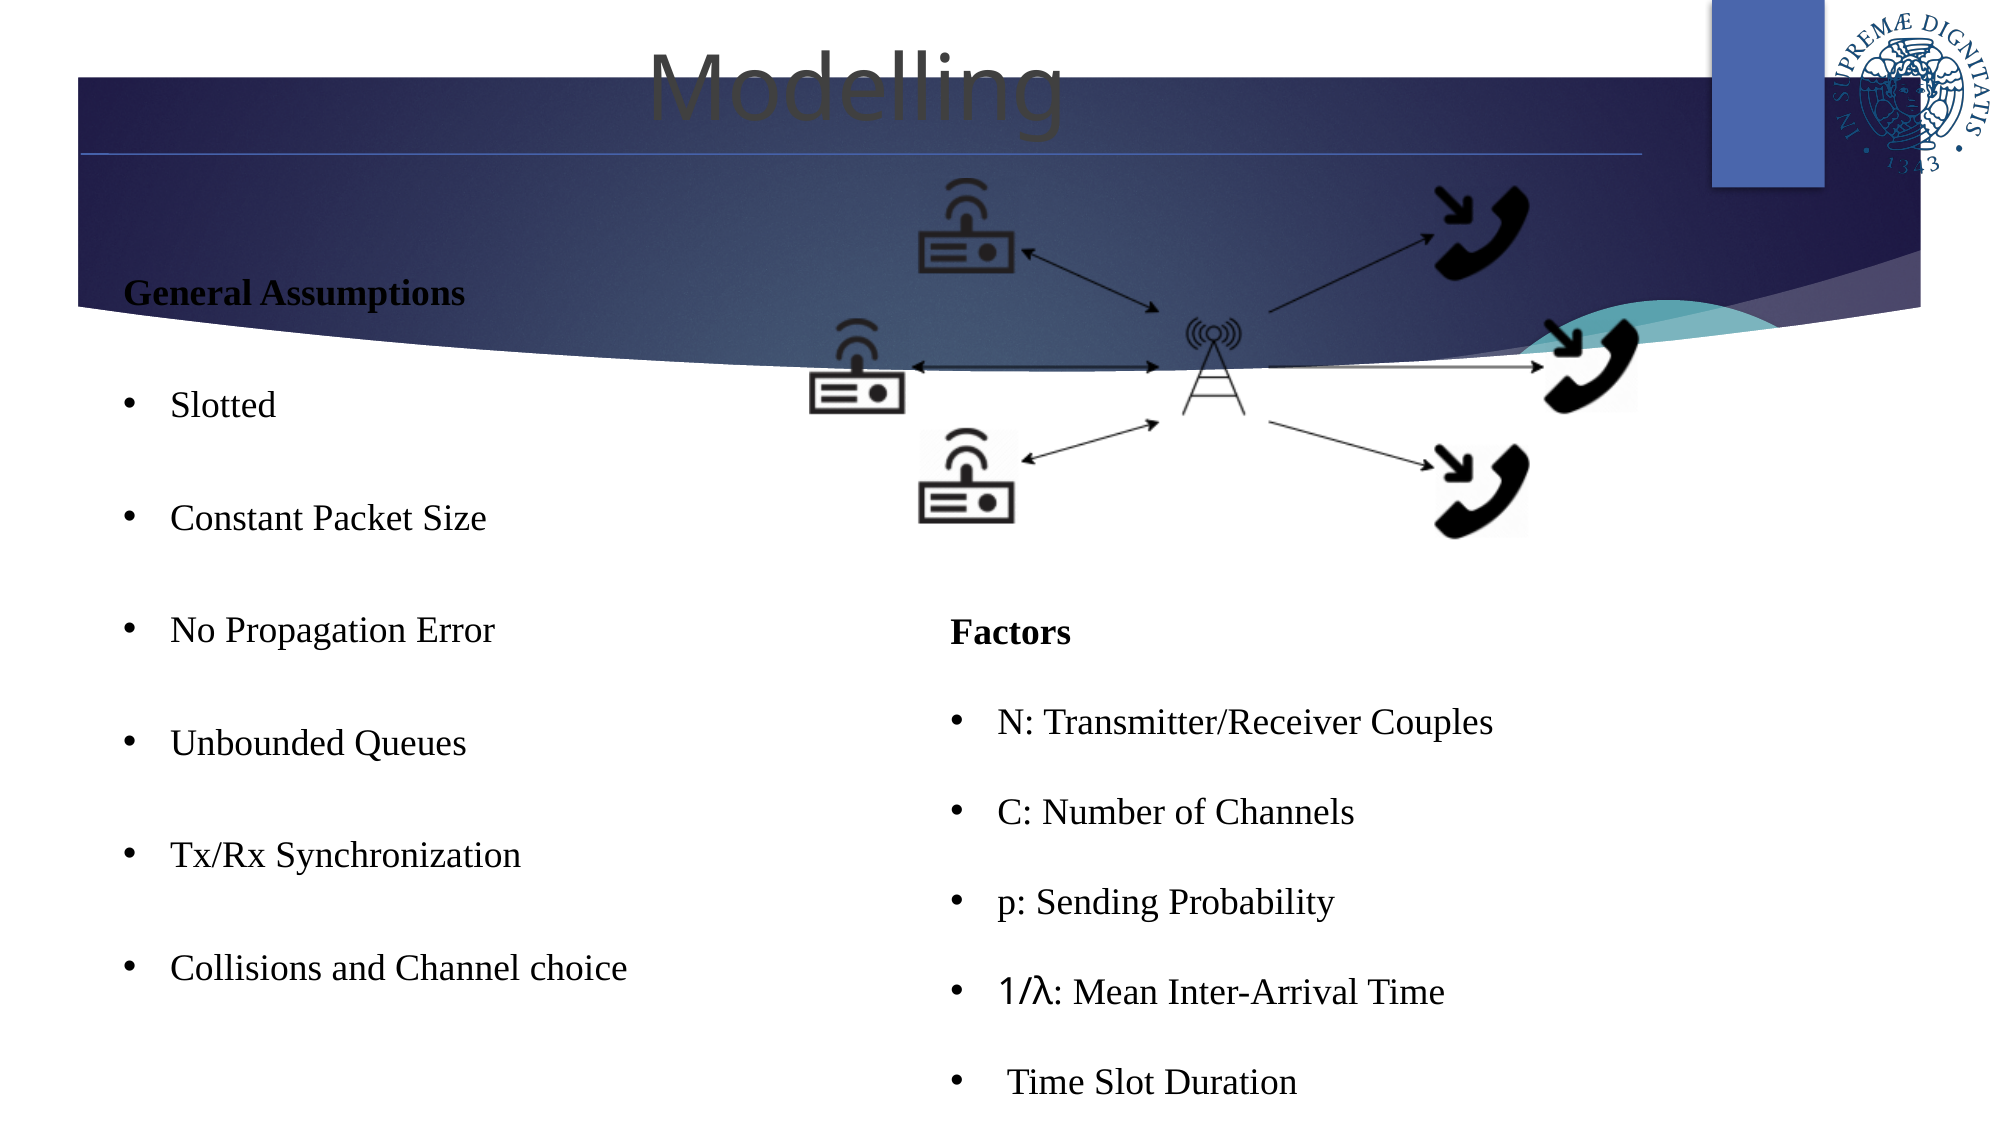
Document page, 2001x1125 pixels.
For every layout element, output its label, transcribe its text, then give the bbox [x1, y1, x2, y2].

picture [79, 13, 1990, 542]
text_box Modelling [0, 38, 1714, 164]
text_box Factors N: Transmitter/Receiver Couples C: Number of Channels p: Sending Probability 1/λ: Mean Inter-Arrival Time Time Slot Duration [935, 554, 1514, 1110]
text_box General Assumptions Slotted Constant Packet Size No Propagation Error Unbounded Queues Tx/Rx Synchronization Collisions and Channel choice [108, 192, 656, 996]
